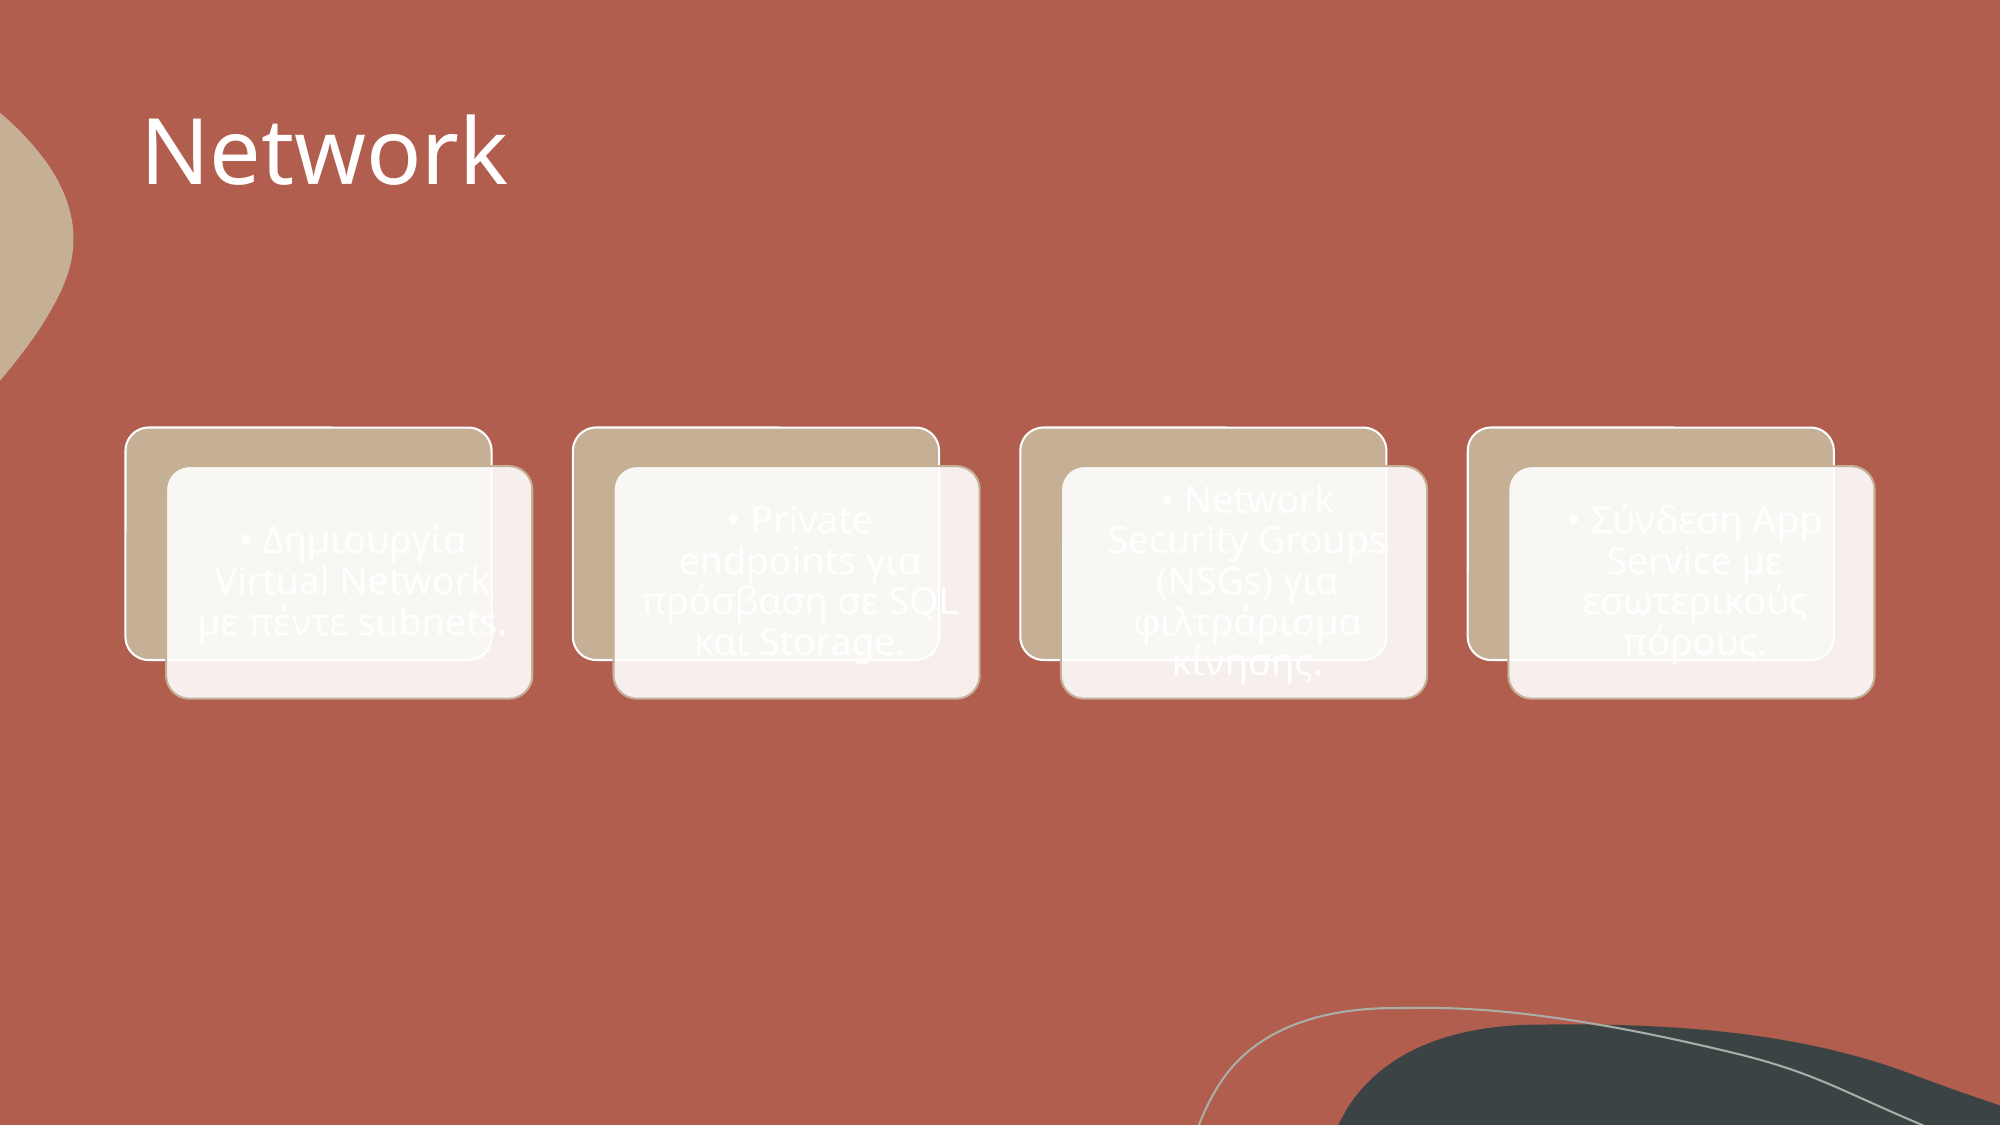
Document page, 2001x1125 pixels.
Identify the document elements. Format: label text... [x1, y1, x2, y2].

title Network [125, 29, 1875, 249]
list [124, 249, 1875, 877]
